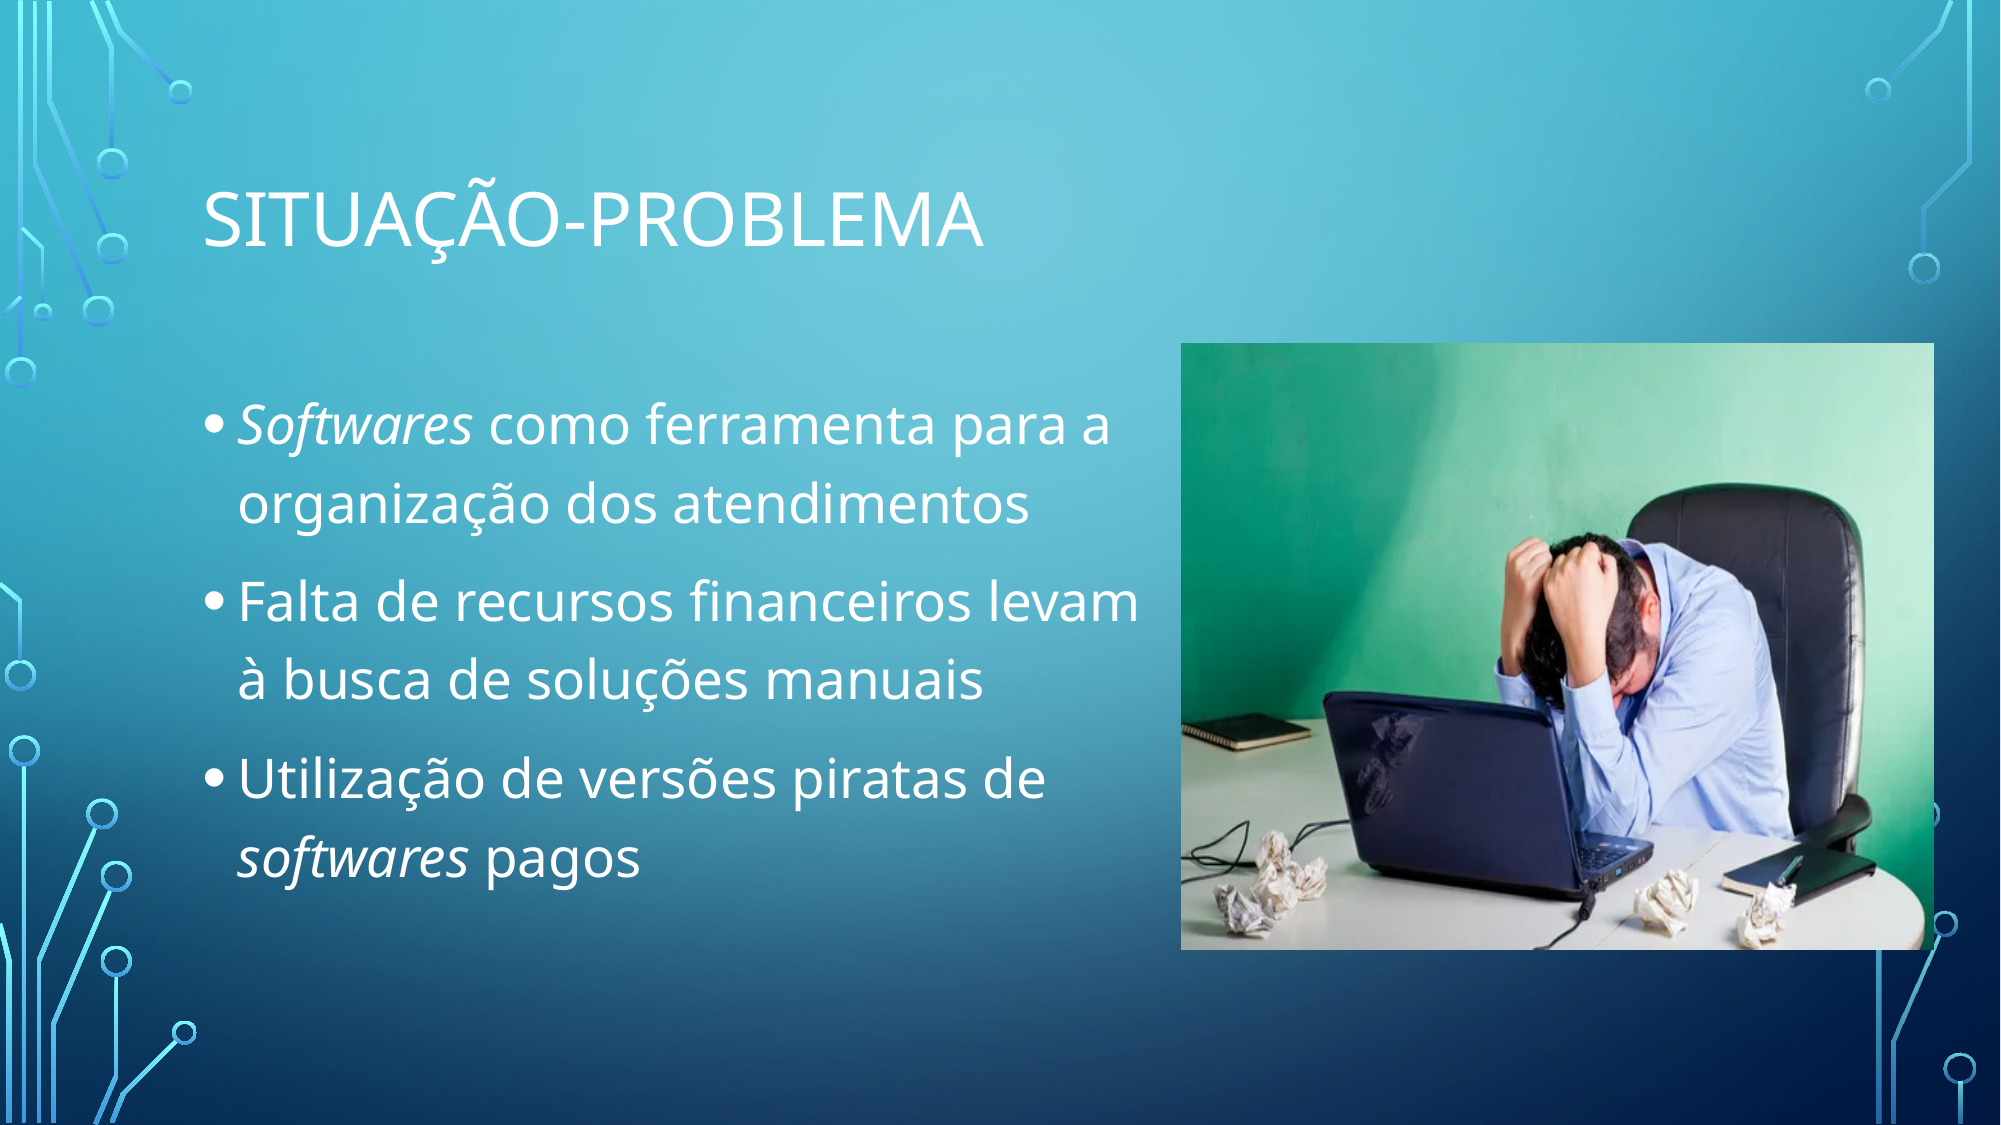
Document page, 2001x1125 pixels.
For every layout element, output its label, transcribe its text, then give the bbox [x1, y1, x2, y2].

title Situação-Problema [187, 101, 1813, 344]
list Softwares como ferramenta para a organização dos atendimentos Falta de recursos financeiros levam à busca de soluções manuais Utilização de versões piratas de softwares pagos [187, 369, 1181, 950]
picture [1181, 343, 1934, 951]
